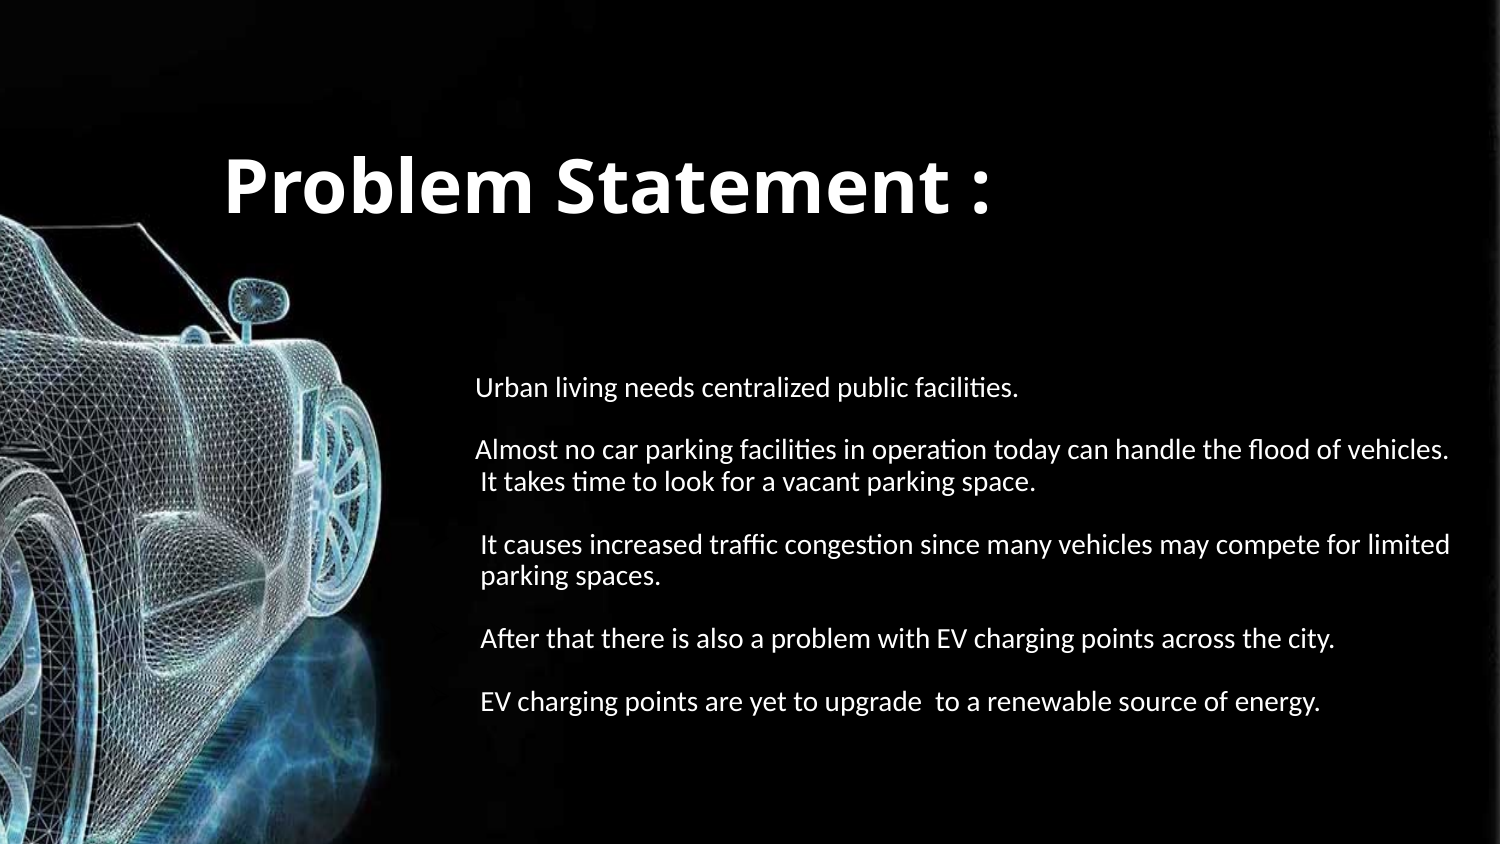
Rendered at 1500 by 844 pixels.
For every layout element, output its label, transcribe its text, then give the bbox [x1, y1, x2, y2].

list Urban living needs centralized public facilities. Almost no car parking facilities in operation today can handle the flood of vehicles. It takes time to look for a vacant parking space. It causes increased traffic congestion since many vehicles may compete for limited parking spaces. After that there is also a problem with EV charging points across the city. EV charging points are yet to upgrade to a renewable source of energy. [390, 357, 1500, 728]
title Problem Statement : [207, 133, 1469, 302]
picture [0, 0, 1500, 844]
